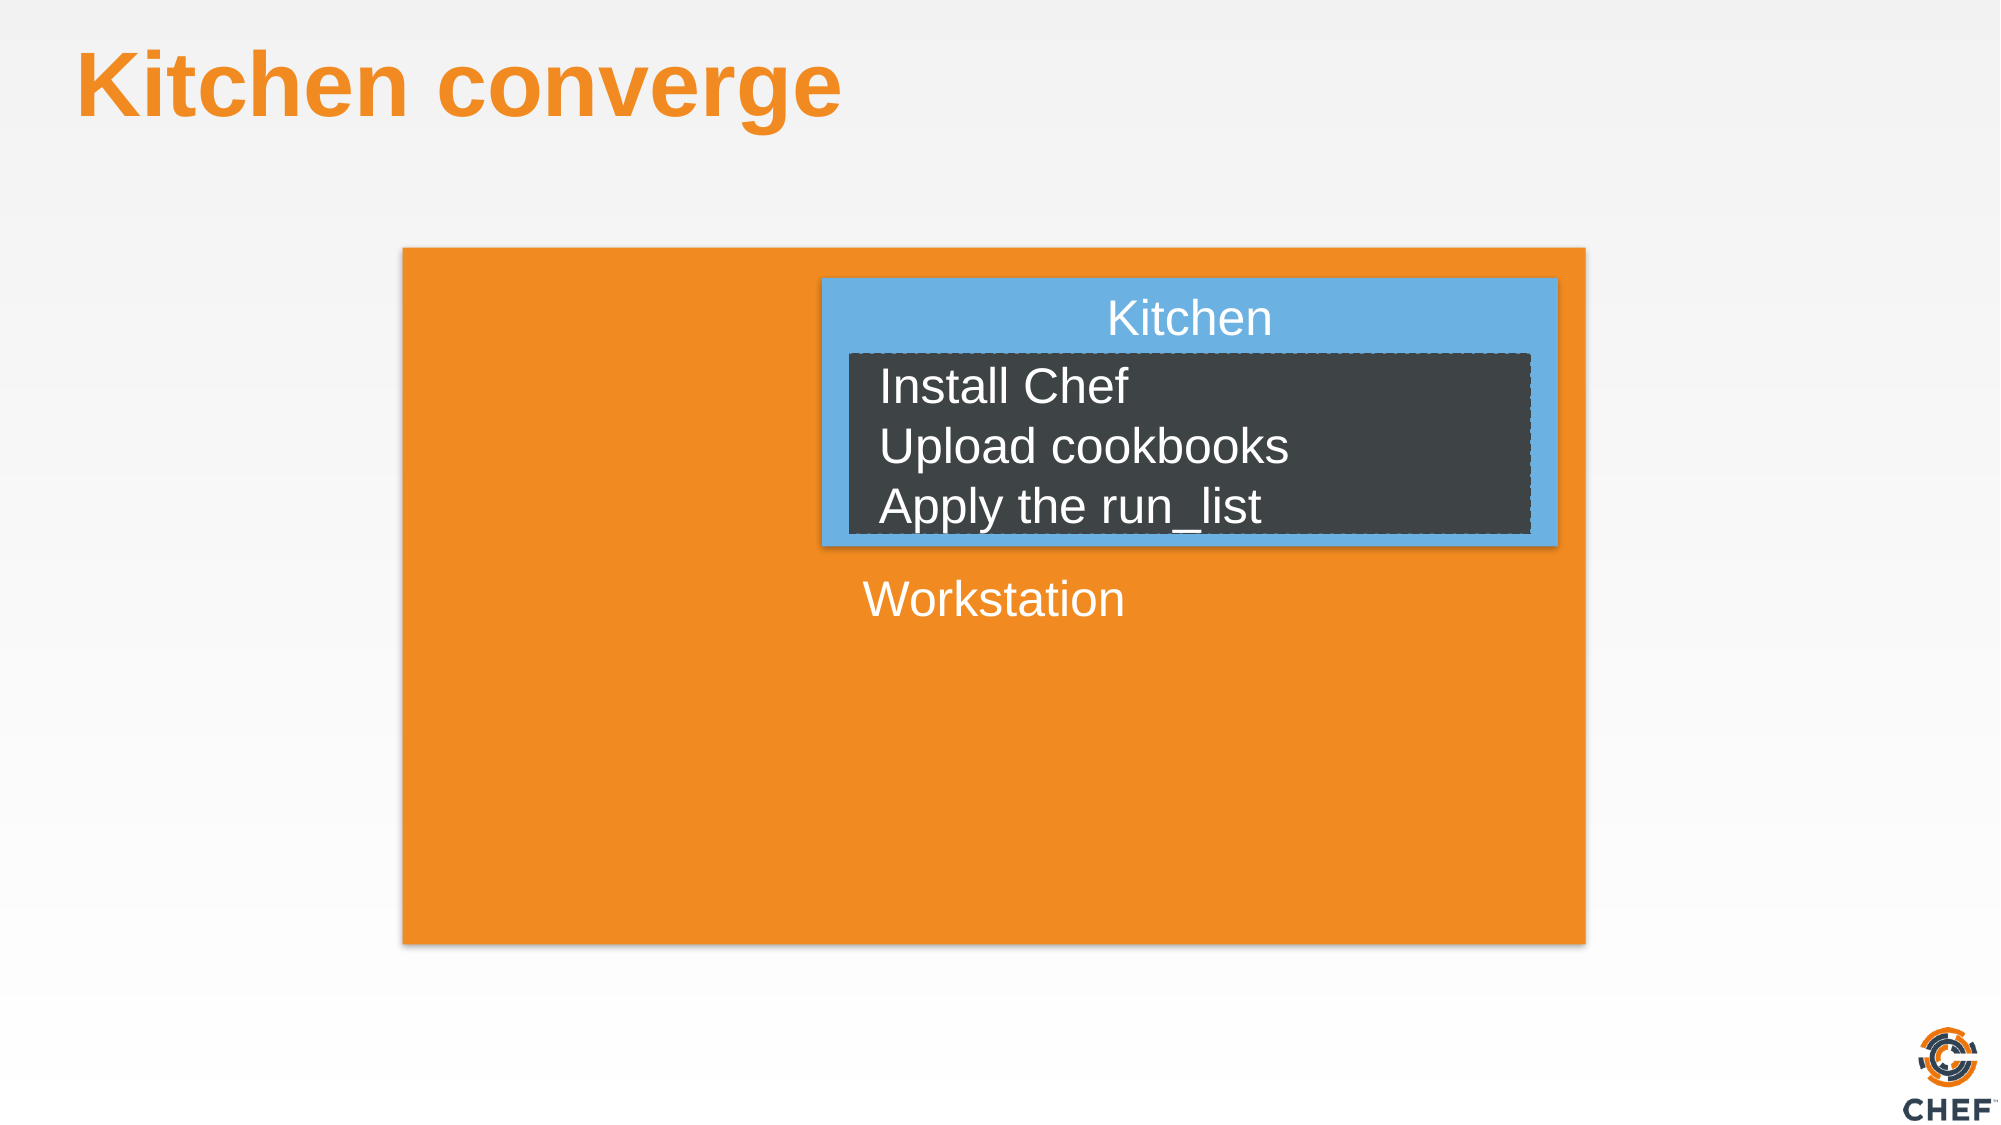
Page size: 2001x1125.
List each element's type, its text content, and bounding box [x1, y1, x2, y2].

text_box Workstation [402, 247, 1586, 945]
text_box Kitchen [821, 277, 1559, 547]
title Kitchen converge [75, 37, 1913, 140]
text_box Install Chef Upload cookbooks Apply the run_list [849, 353, 1531, 534]
picture [1903, 1027, 1998, 1121]
